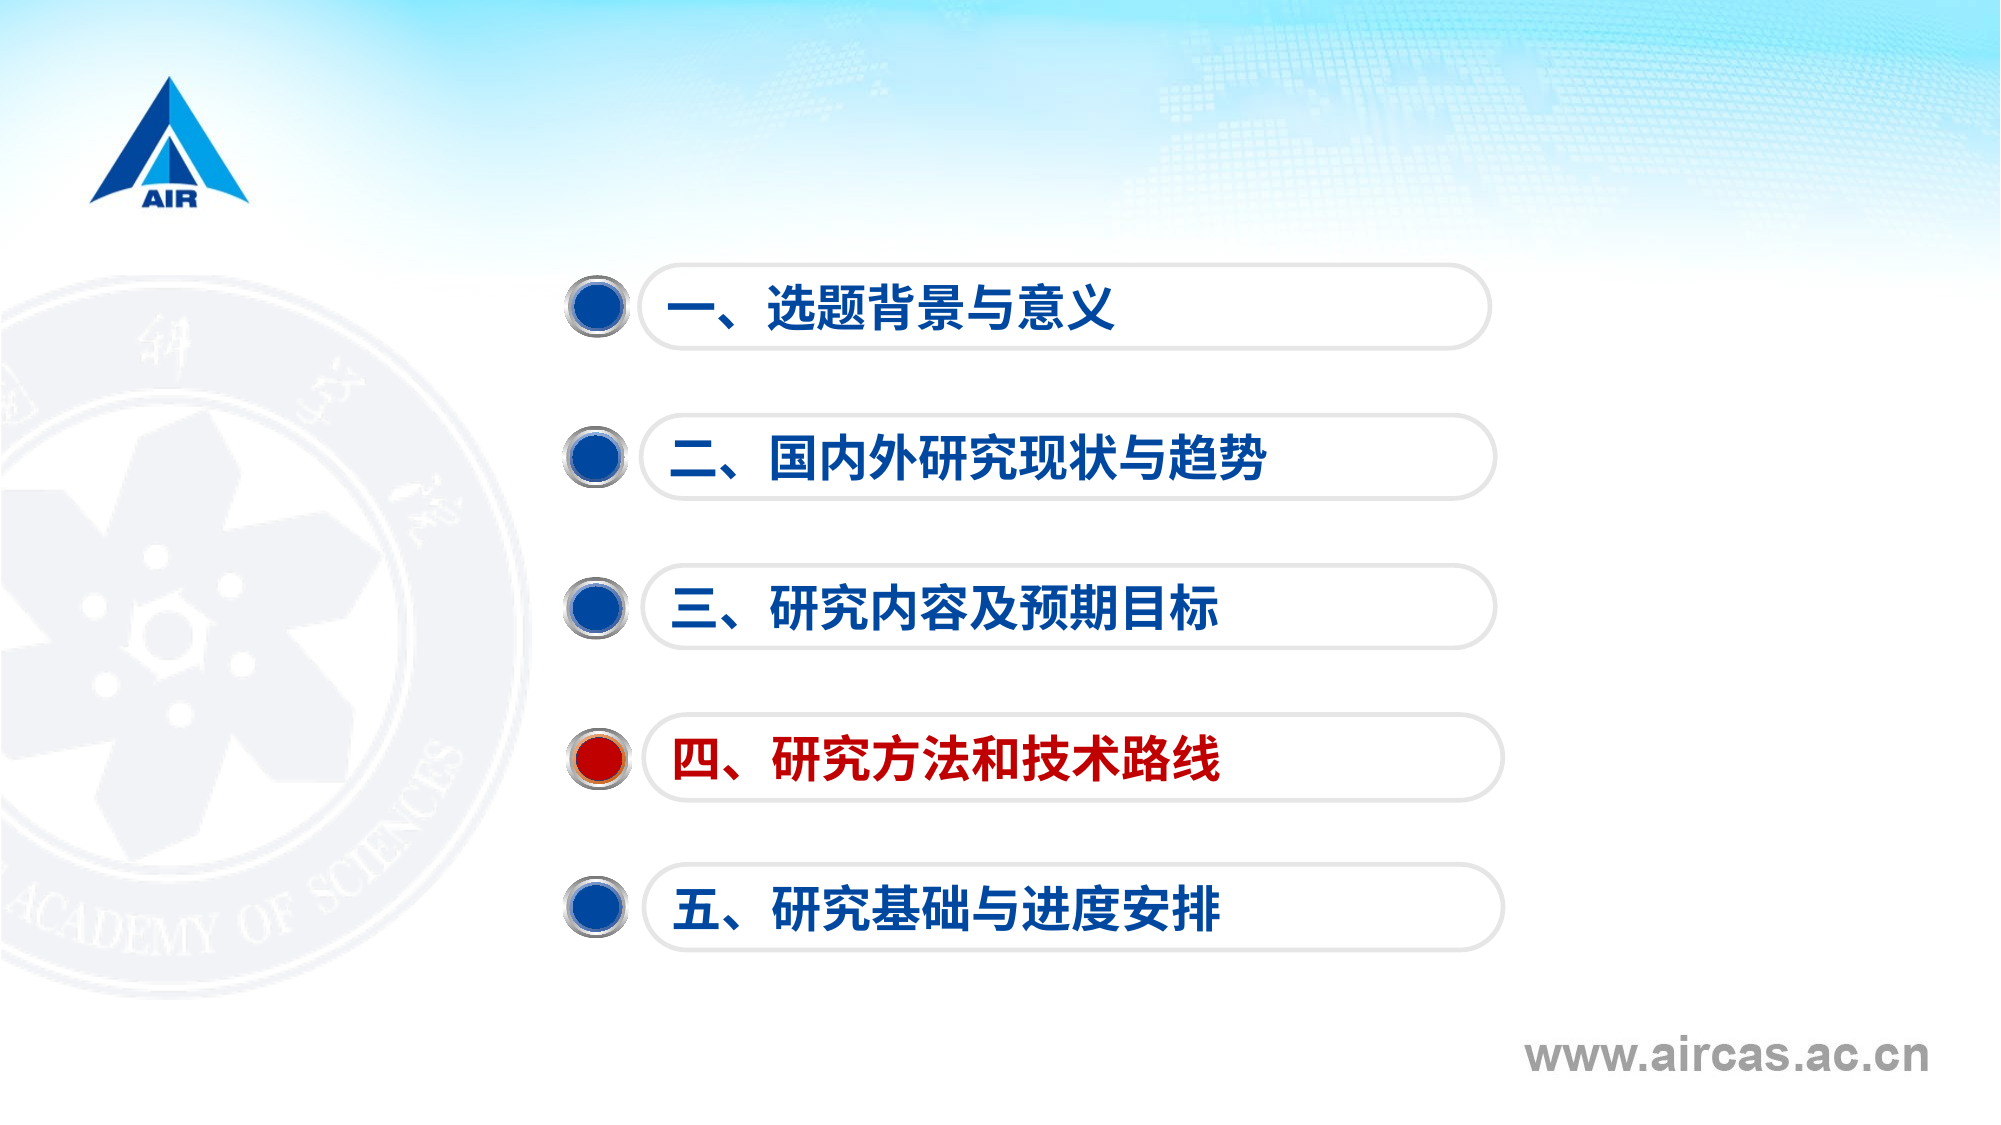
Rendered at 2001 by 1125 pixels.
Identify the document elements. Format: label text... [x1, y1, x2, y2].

text_box 二、国内外研究现状与趋势 [641, 415, 1496, 499]
text_box 四、研究方法和技术路线 [643, 714, 1503, 801]
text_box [564, 275, 631, 338]
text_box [562, 875, 630, 939]
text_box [565, 727, 633, 791]
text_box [562, 576, 630, 640]
text_box 五、研究基础与进度安排 [643, 864, 1504, 951]
text_box 一、选题背景与意义 [639, 264, 1491, 349]
text_box 三、研究内容及预期目标 [642, 565, 1496, 648]
picture [0, 0, 2000, 1125]
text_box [562, 425, 629, 489]
